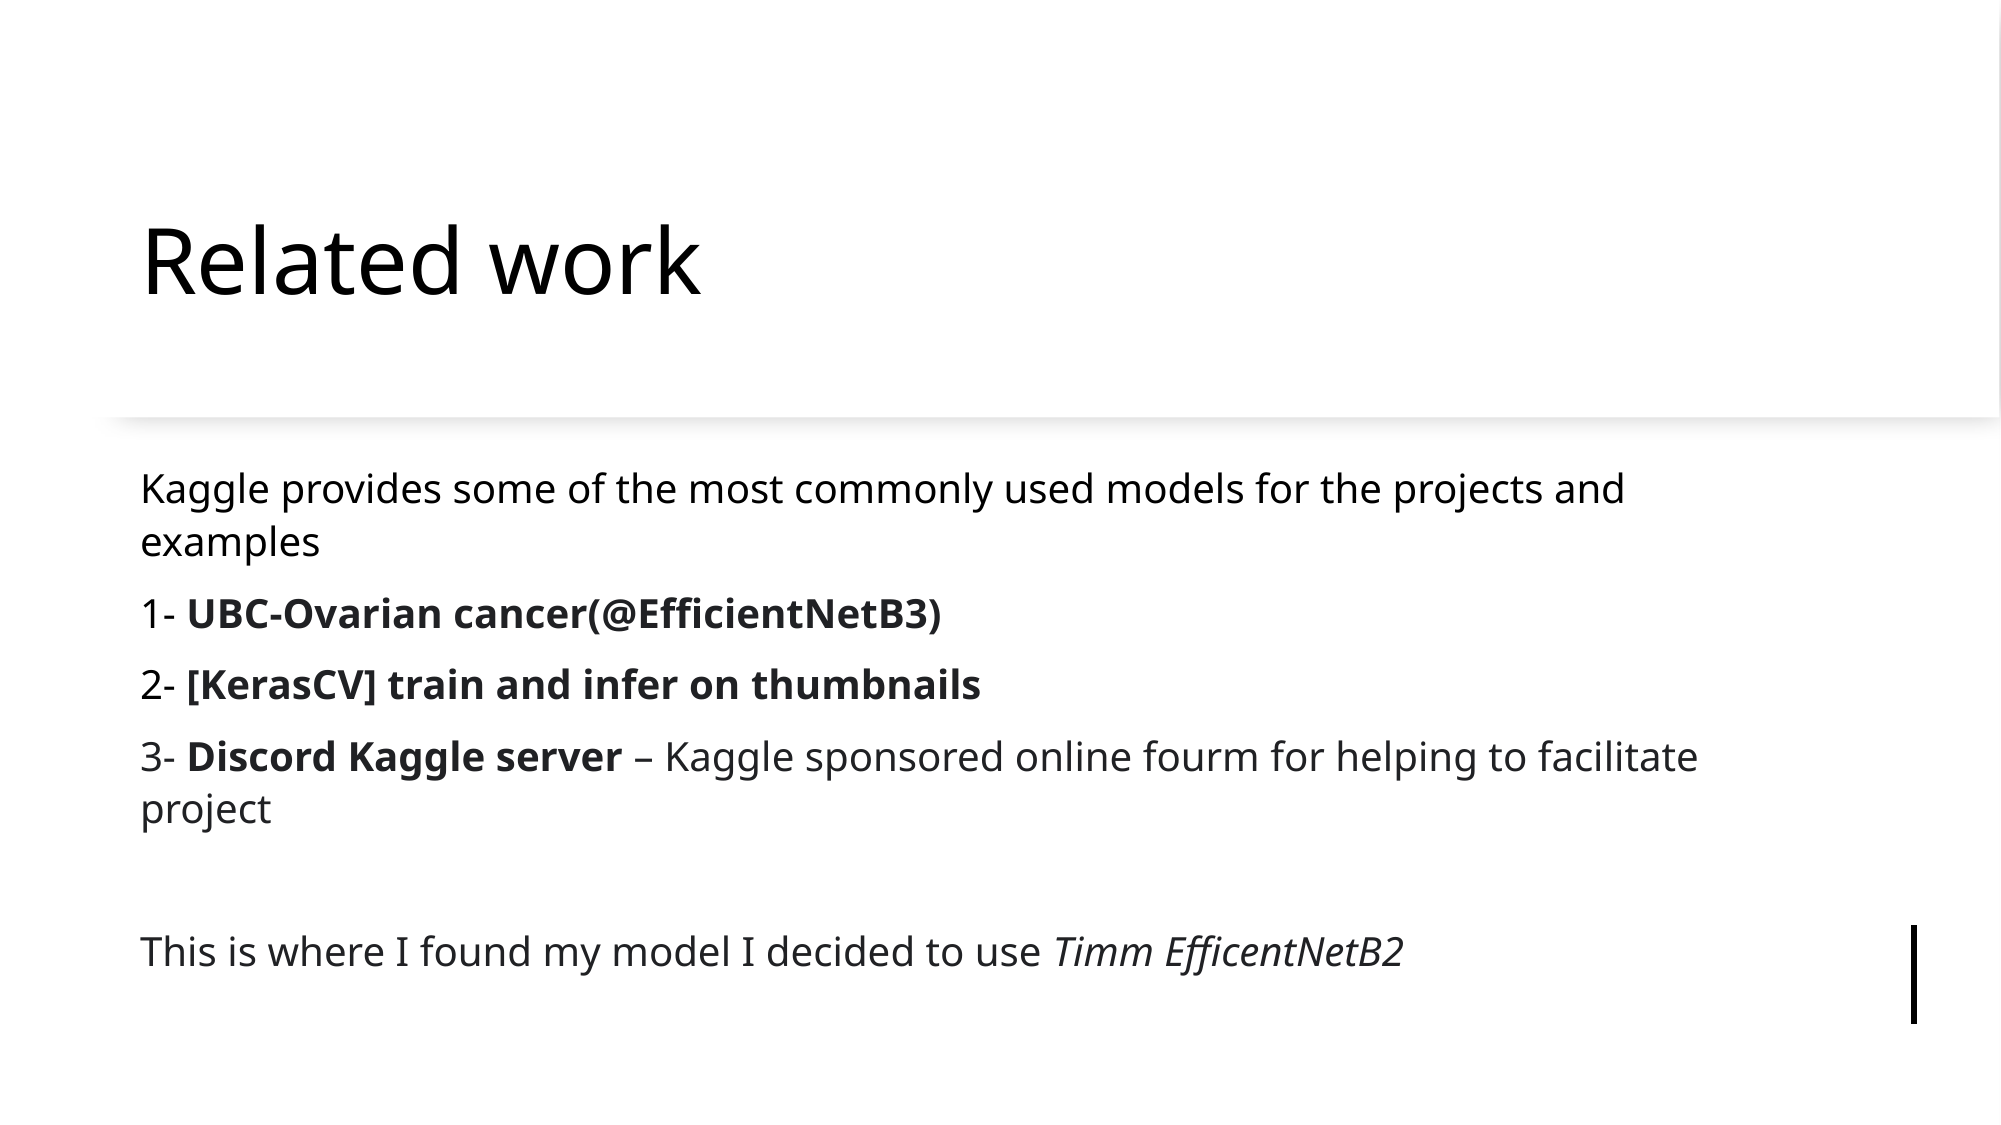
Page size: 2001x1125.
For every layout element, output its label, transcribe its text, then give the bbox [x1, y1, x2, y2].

list Kaggle provides some of the most commonly used models for the projects and examples 1- UBC-Ovarian cancer(@EfficientNetB3) 2- [KerasCV] train and infer on thumbnails 3- Discord Kaggle server – Kaggle sponsored online fourm for helping to facilitate project This is where I found my model I decided to use Timm EfficentNetB2 [124, 451, 1828, 987]
title Related work [124, 140, 1828, 376]
